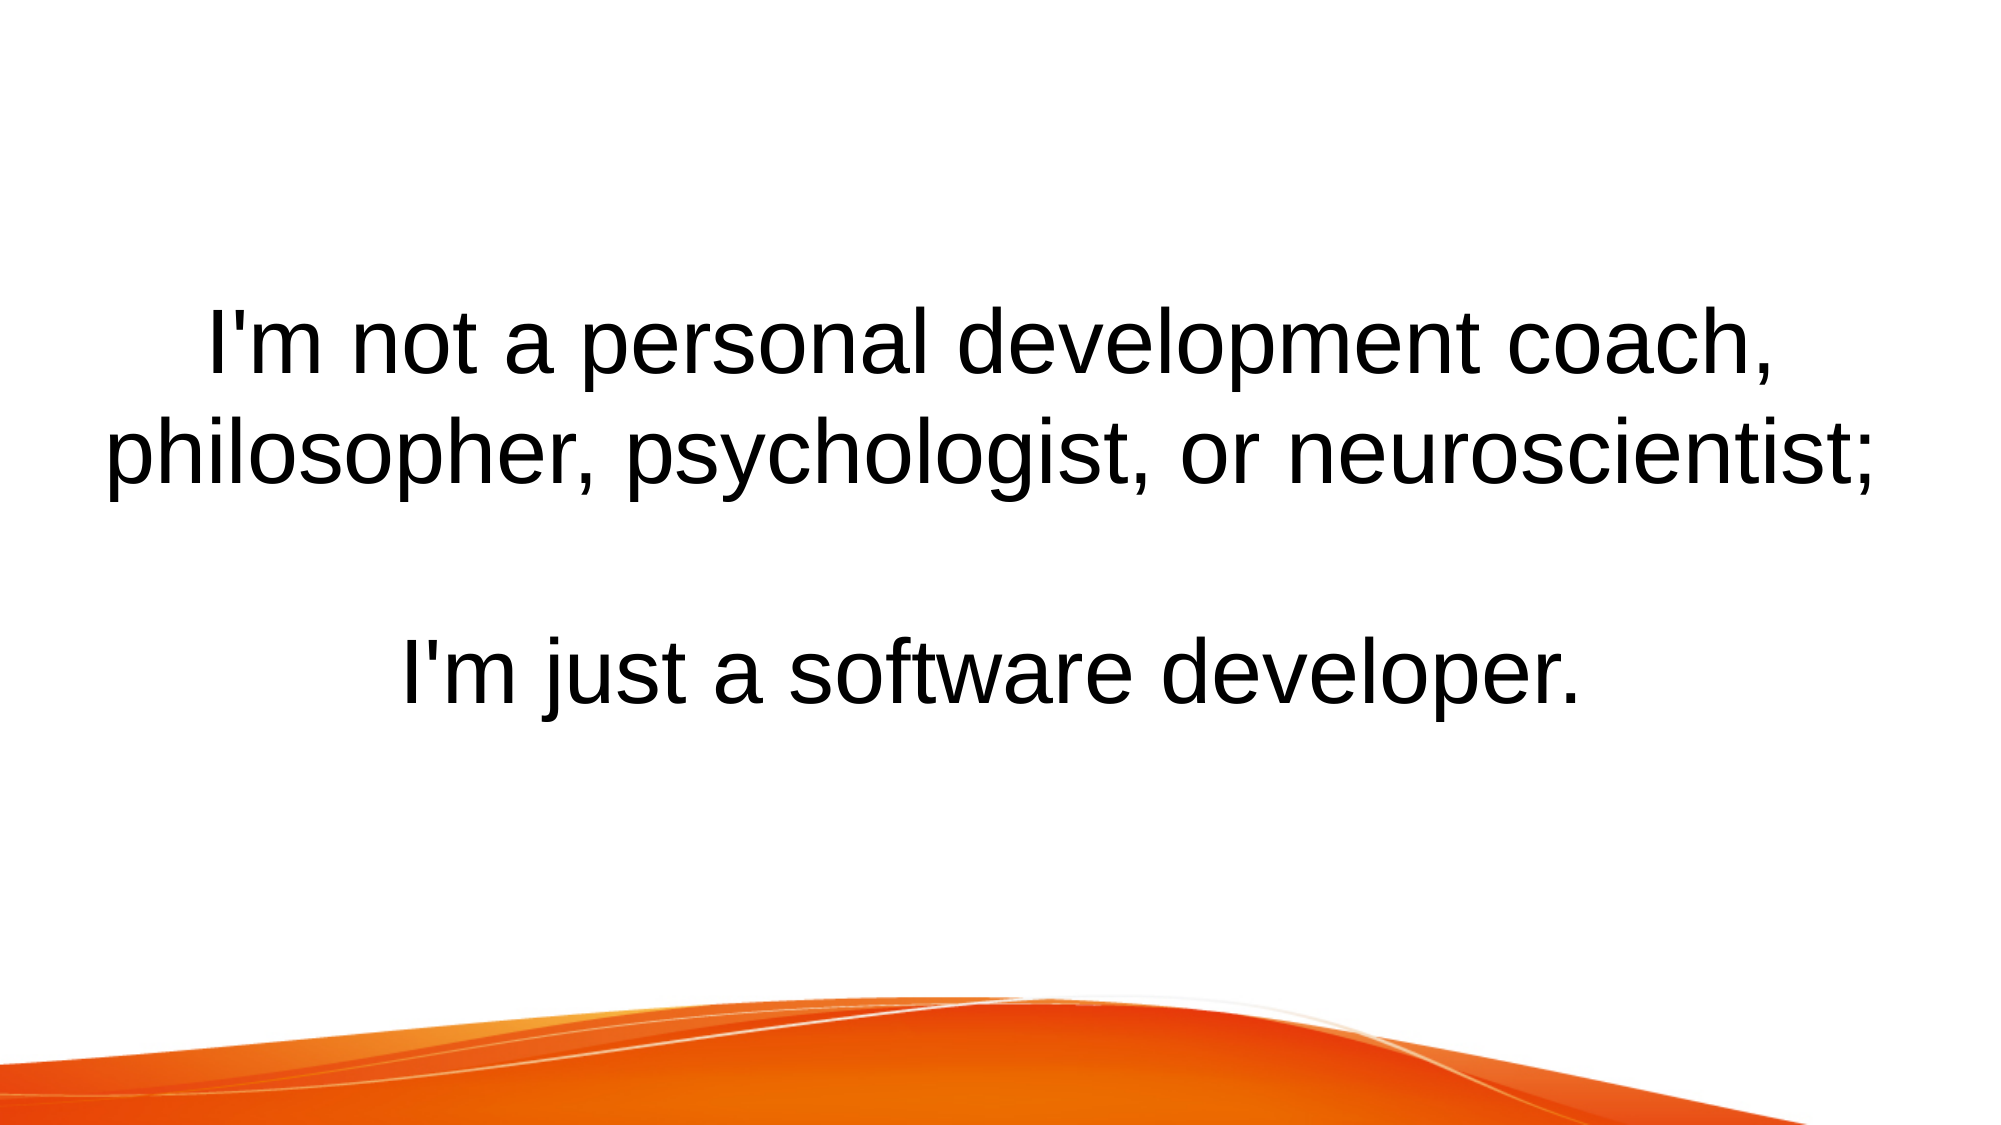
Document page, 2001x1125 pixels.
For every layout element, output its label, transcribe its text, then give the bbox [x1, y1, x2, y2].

picture [0, 0, 2000, 1125]
text_box I'm not a personal development coach, philosopher, psychologist, or neuroscientist; I'm just a software developer. [51, 55, 1934, 1076]
